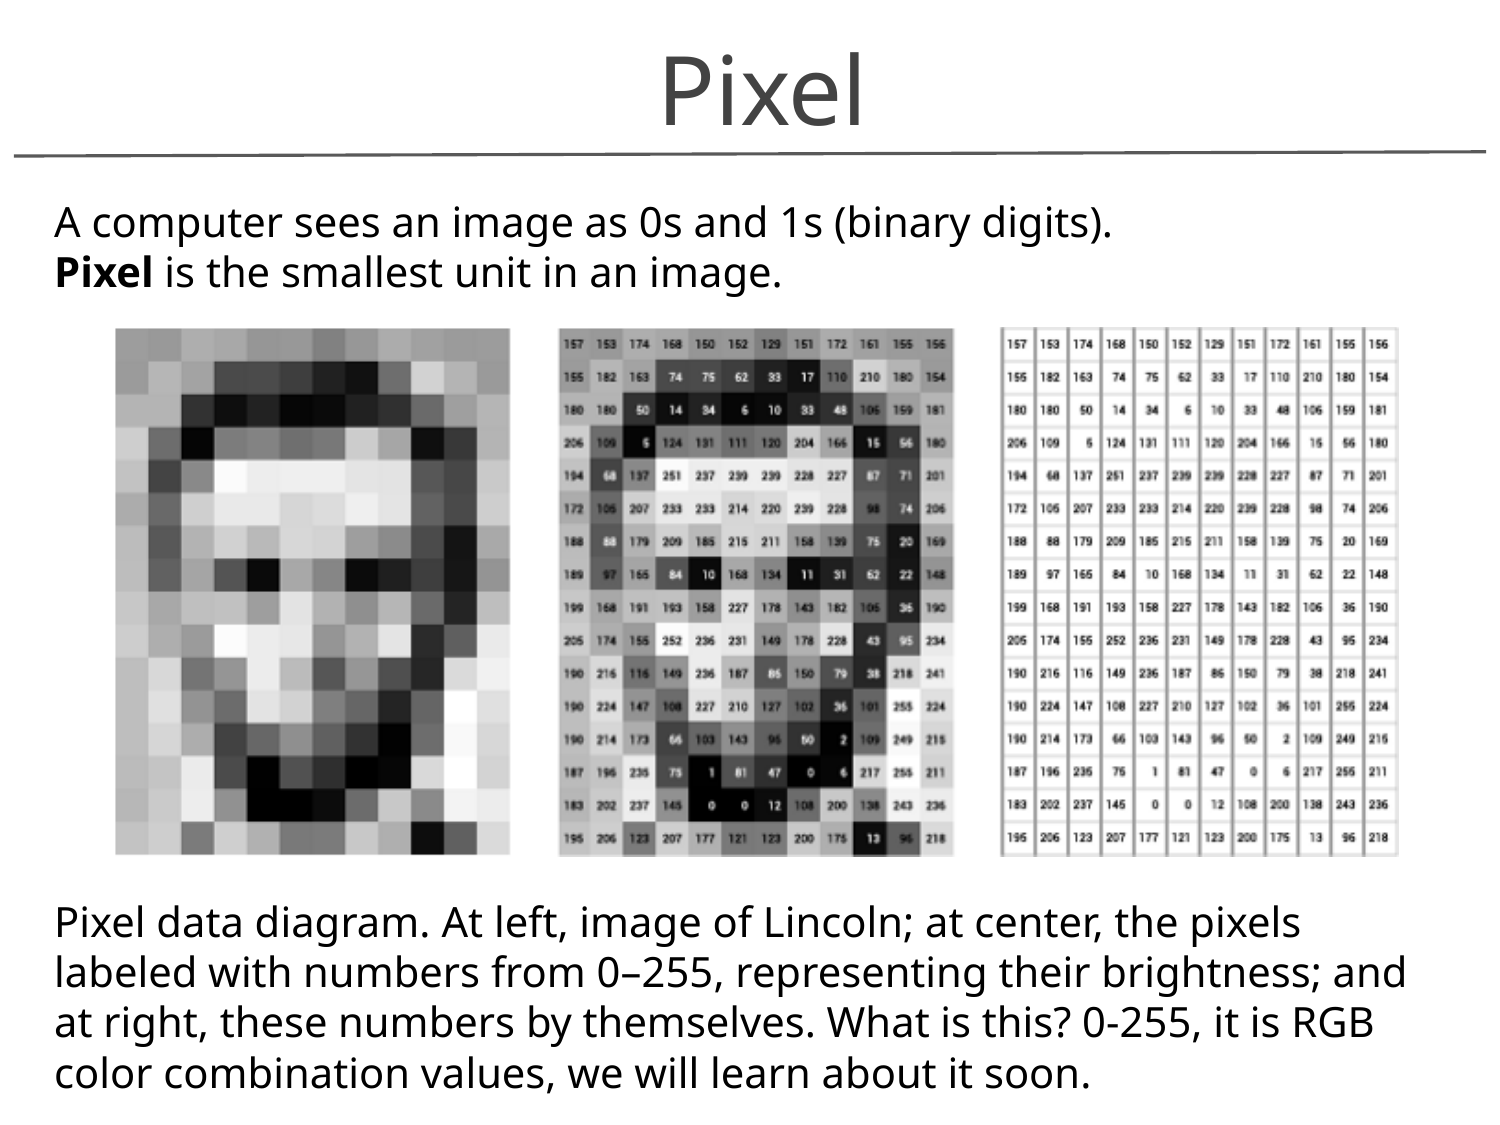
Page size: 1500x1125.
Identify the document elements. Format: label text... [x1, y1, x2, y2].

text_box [13, 151, 1487, 157]
picture [113, 327, 1399, 857]
text_box [623, 1023, 890, 1125]
text_box Pixel [39, 27, 1487, 151]
text_box A computer sees an image as 0s and 1s (binary digits). Pixel is the smallest unit in an image. Pixel data diagram. At left, image of Lincoln; at center, the pixels labeled with numbers from 0–255, representing their brightness; and at right, these numbers by themselves. What is this? 0-255, it is RGB color combination values, we will learn about it soon. [39, 181, 1449, 981]
